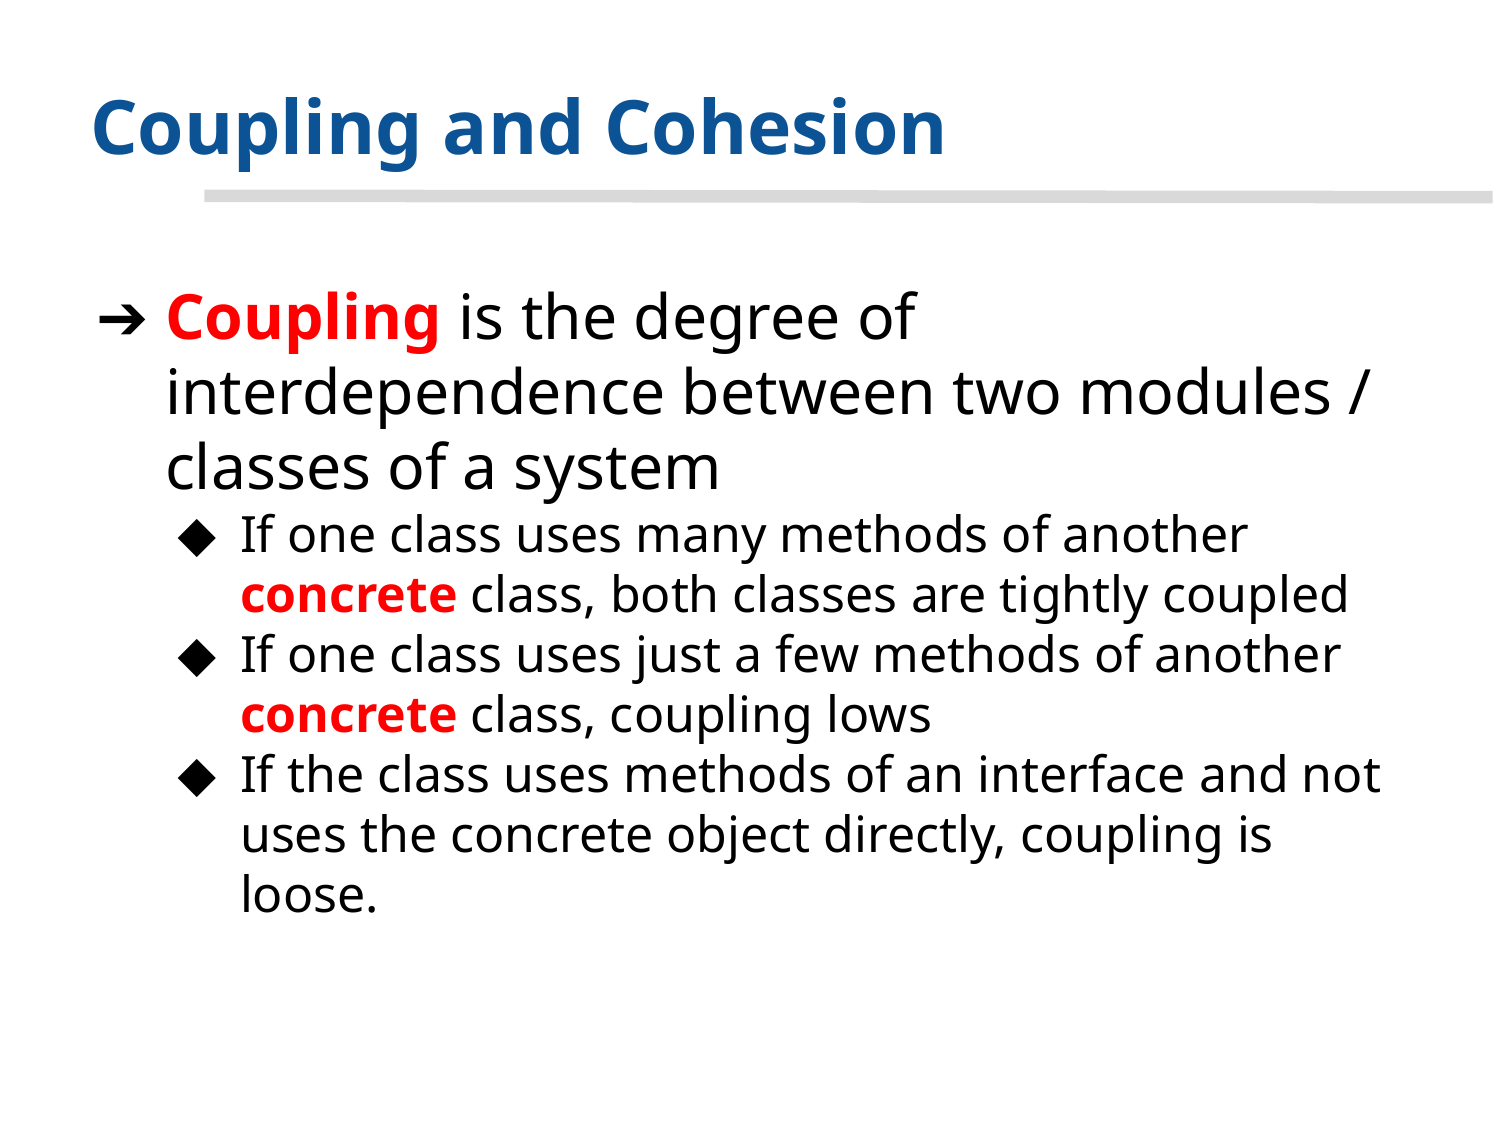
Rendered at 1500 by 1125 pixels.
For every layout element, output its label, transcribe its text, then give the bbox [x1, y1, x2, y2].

title Coupling and Cohesion [75, 45, 1425, 185]
list Coupling is the degree of interdependence between two modules / classes of a system If one class uses many methods of another concrete class, both classes are tightly coupled If one class uses just a few methods of another concrete class, coupling lows If the class uses methods of an interface and not uses the concrete object directly, coupling is loose. [75, 262, 1425, 1078]
